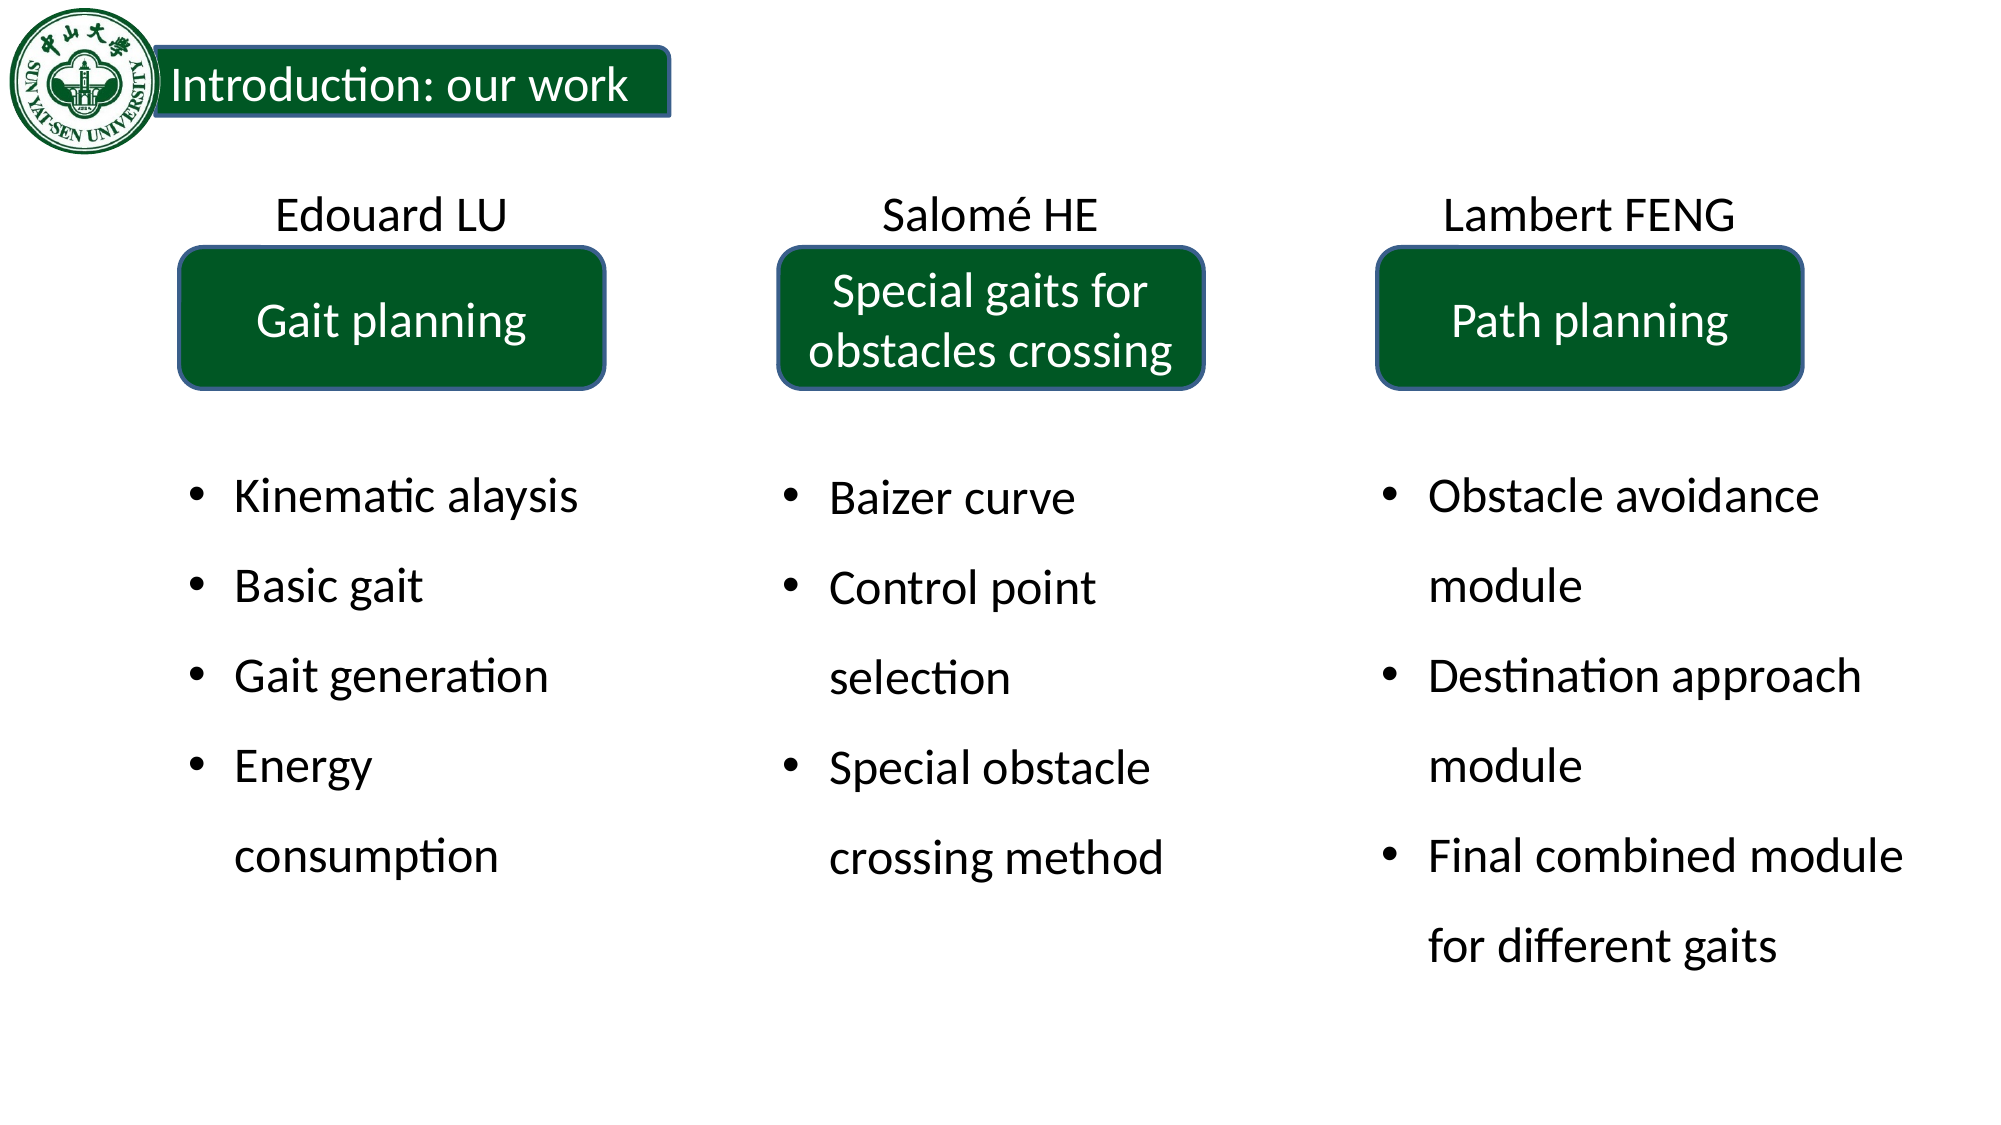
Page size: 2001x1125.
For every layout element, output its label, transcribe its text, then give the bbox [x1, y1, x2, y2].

text_box Edouard LU [197, 174, 586, 243]
text_box Lambert FENG [1395, 174, 1784, 243]
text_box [8, 7, 670, 155]
text_box Salomé HE [796, 174, 1185, 243]
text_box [173, 246, 1966, 1077]
